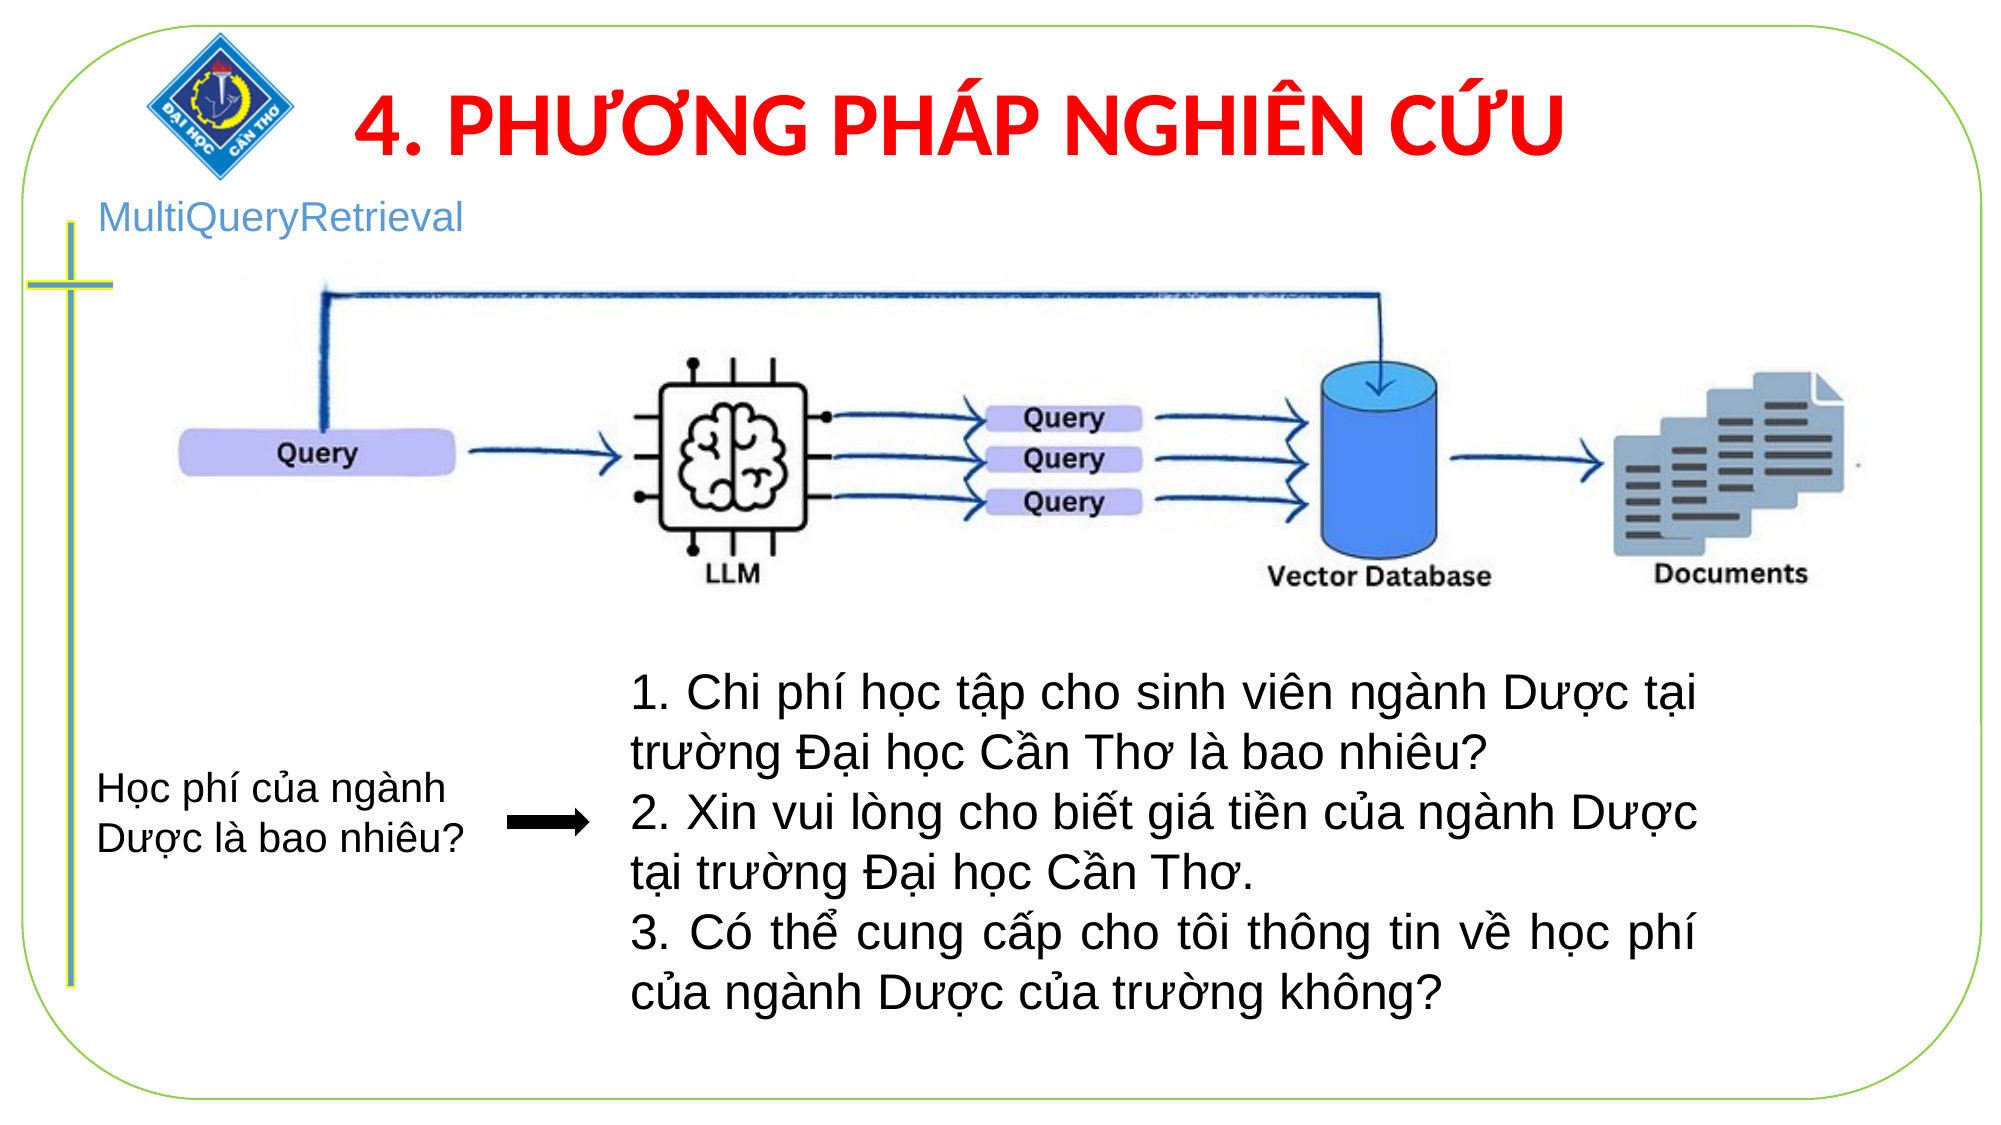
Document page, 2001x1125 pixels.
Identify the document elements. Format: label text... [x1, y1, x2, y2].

text_box Học phí của ngành Dược là bao nhiêu? [81, 753, 482, 869]
text_box 1. Chi phí học tập cho sinh viên ngành Dược tại trường Đại học Cần Thơ là bao nhiêu? 2. Xin vui lòng cho biết giá tiền của ngành Dược tại trường Đại học Cần Thơ. 3. Có thể cung cấp cho tôi thông tin về học phí của ngành Dược của trường không? [615, 661, 1713, 1027]
picture [146, 32, 295, 181]
text_box [507, 807, 590, 837]
text_box 4. PHƯƠNG PHÁP NGHIÊN CỨU [340, 55, 1841, 181]
text_box MultiQueryRetrieval [82, 182, 480, 247]
picture [113, 262, 1948, 661]
